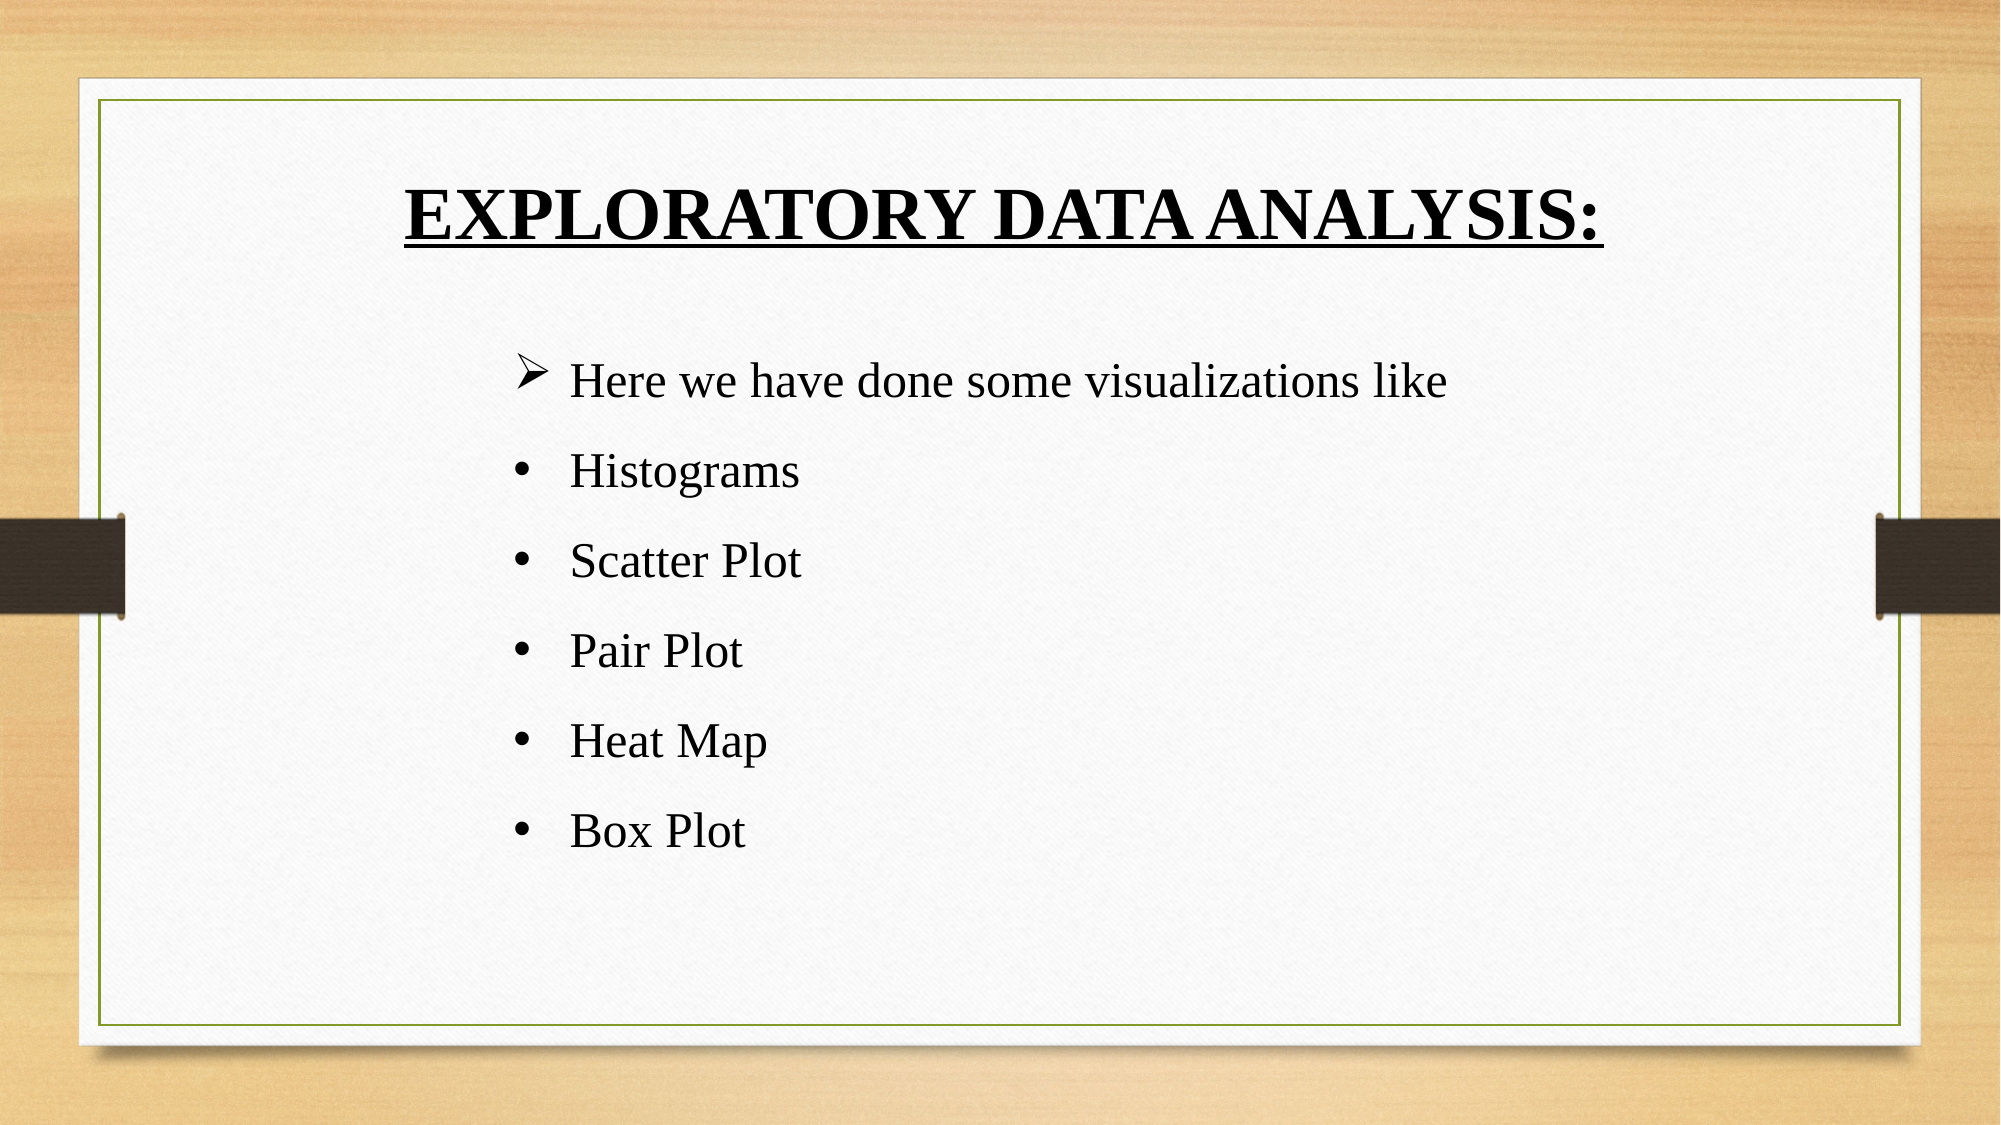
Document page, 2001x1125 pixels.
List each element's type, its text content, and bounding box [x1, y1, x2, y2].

text_box Here we have done some visualizations like Histograms Scatter Plot Pair Plot Heat Map Box Plot [498, 310, 1502, 866]
text_box EXPLORATORY DATA ANALYSIS: [389, 157, 1914, 262]
picture [0, 0, 2001, 1125]
